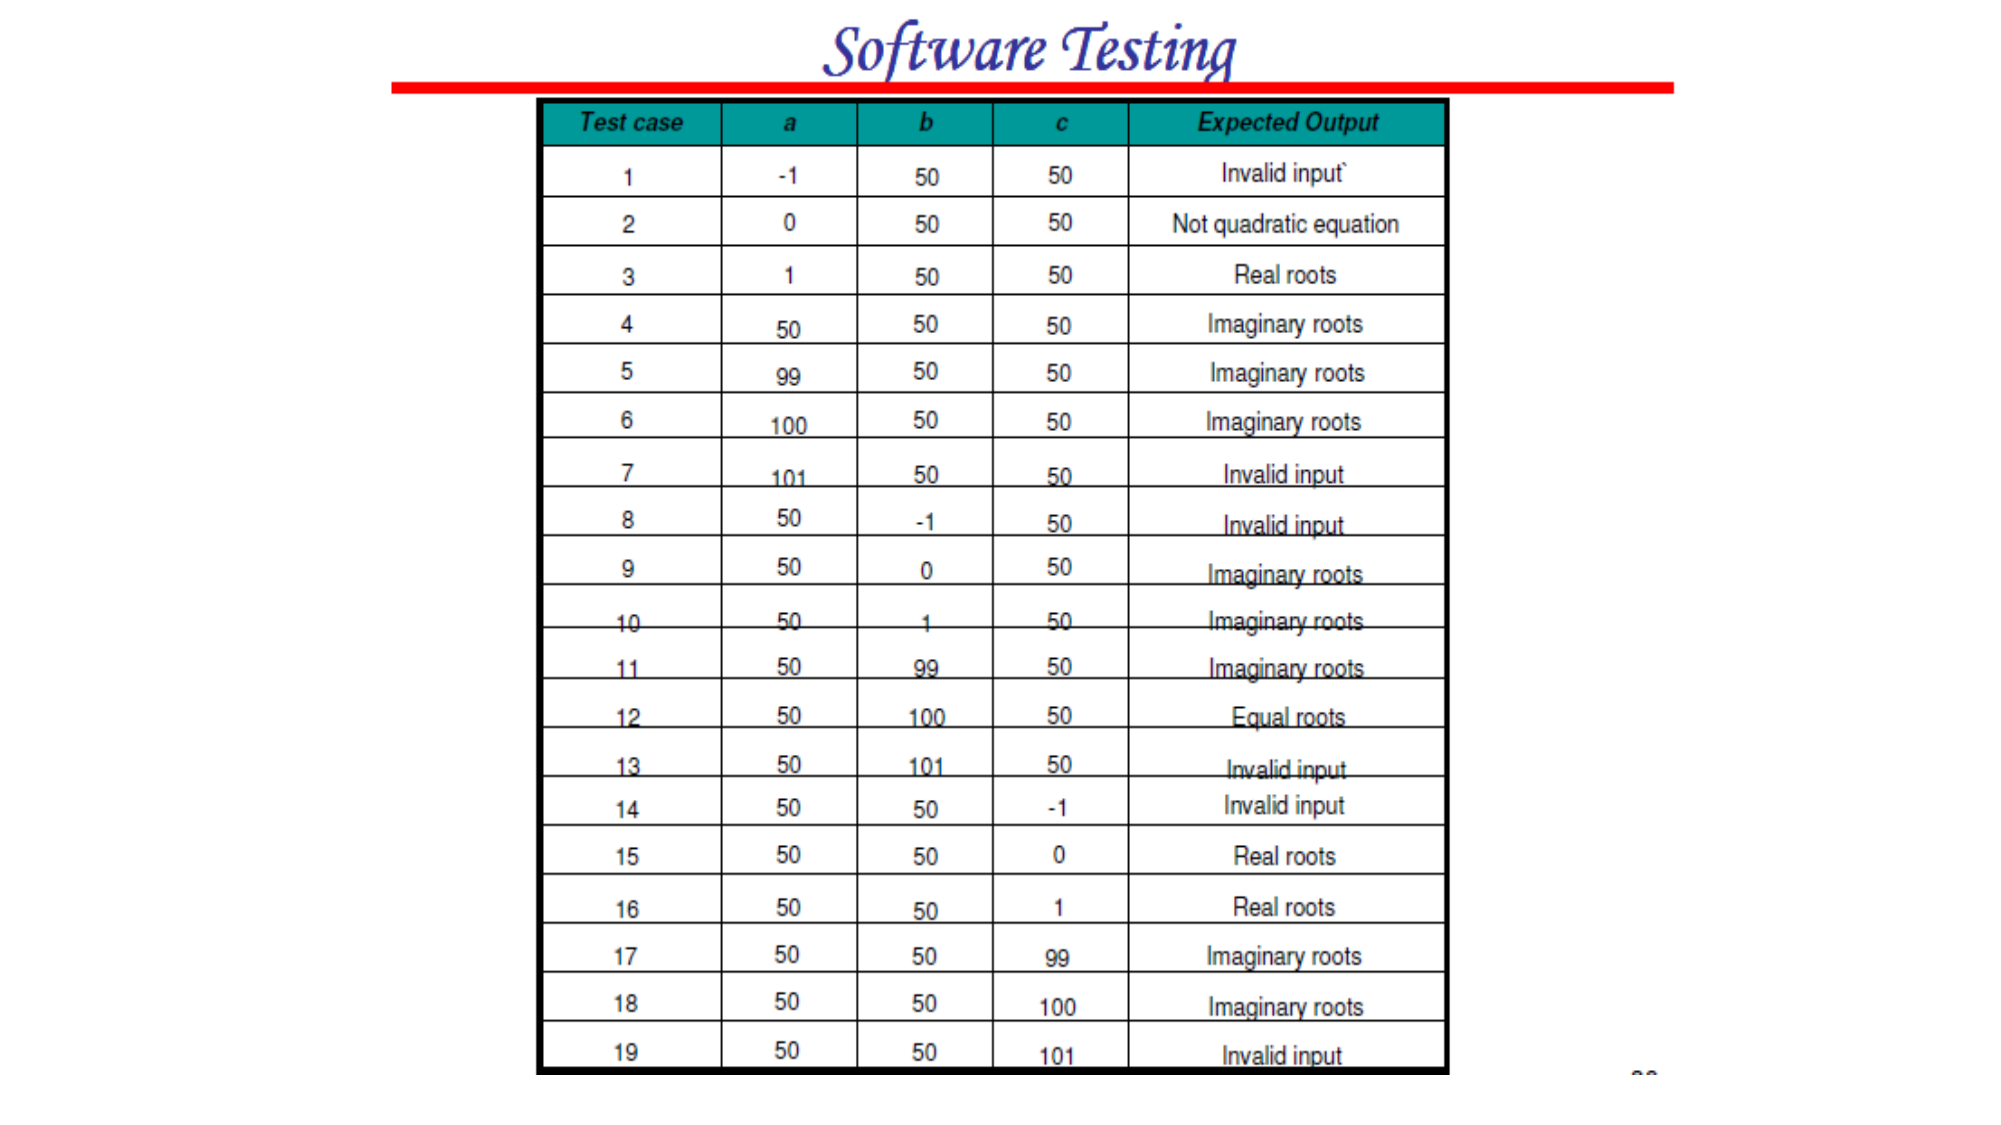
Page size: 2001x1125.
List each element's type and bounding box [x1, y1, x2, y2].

list [287, 12, 1725, 1075]
